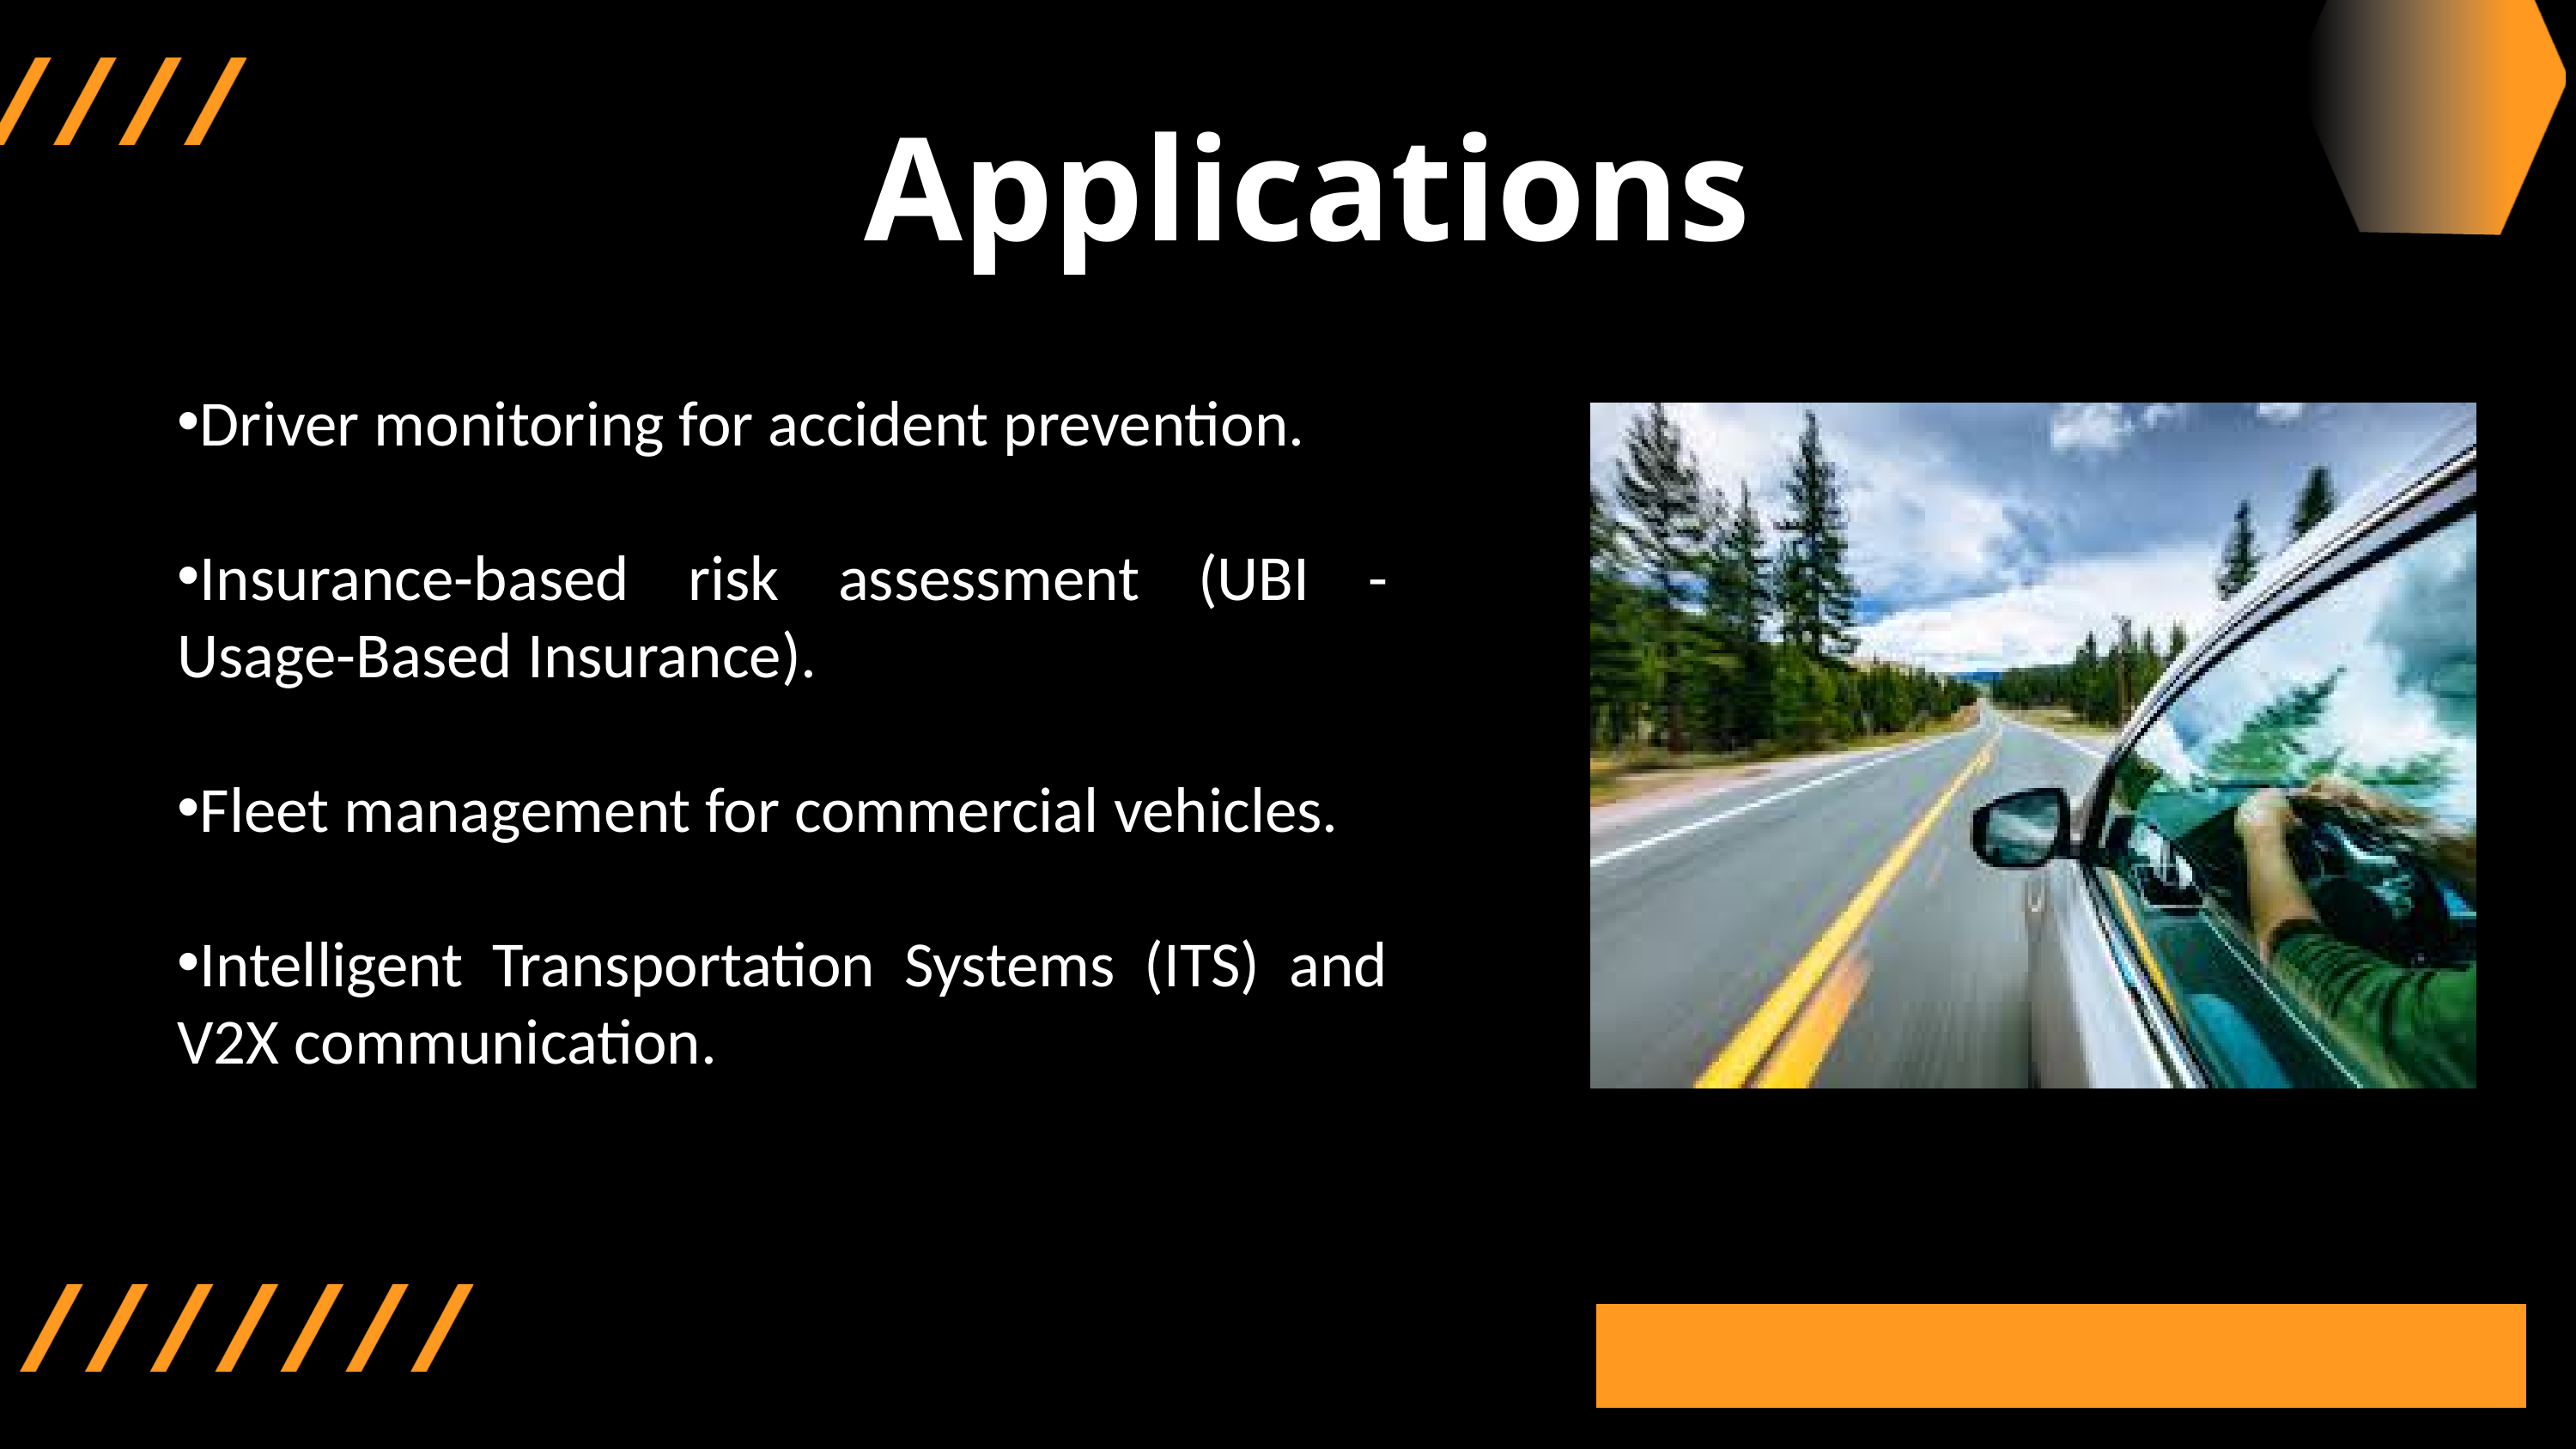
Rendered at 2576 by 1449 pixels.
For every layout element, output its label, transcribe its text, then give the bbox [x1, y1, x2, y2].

text_box [2296, 0, 2567, 237]
text_box Applications [311, 91, 2304, 334]
picture [1589, 402, 2476, 1089]
text_box Driver monitoring for accident prevention. Insurance-based risk assessment (UBI - Usage-Based Insurance). Fleet management for commercial vehicles. Intelligent Transportation Systems (ITS) and V2X communication. [164, 375, 1402, 1095]
text_box [0, 58, 247, 145]
text_box [20, 1284, 474, 1372]
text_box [1595, 1303, 2527, 1409]
